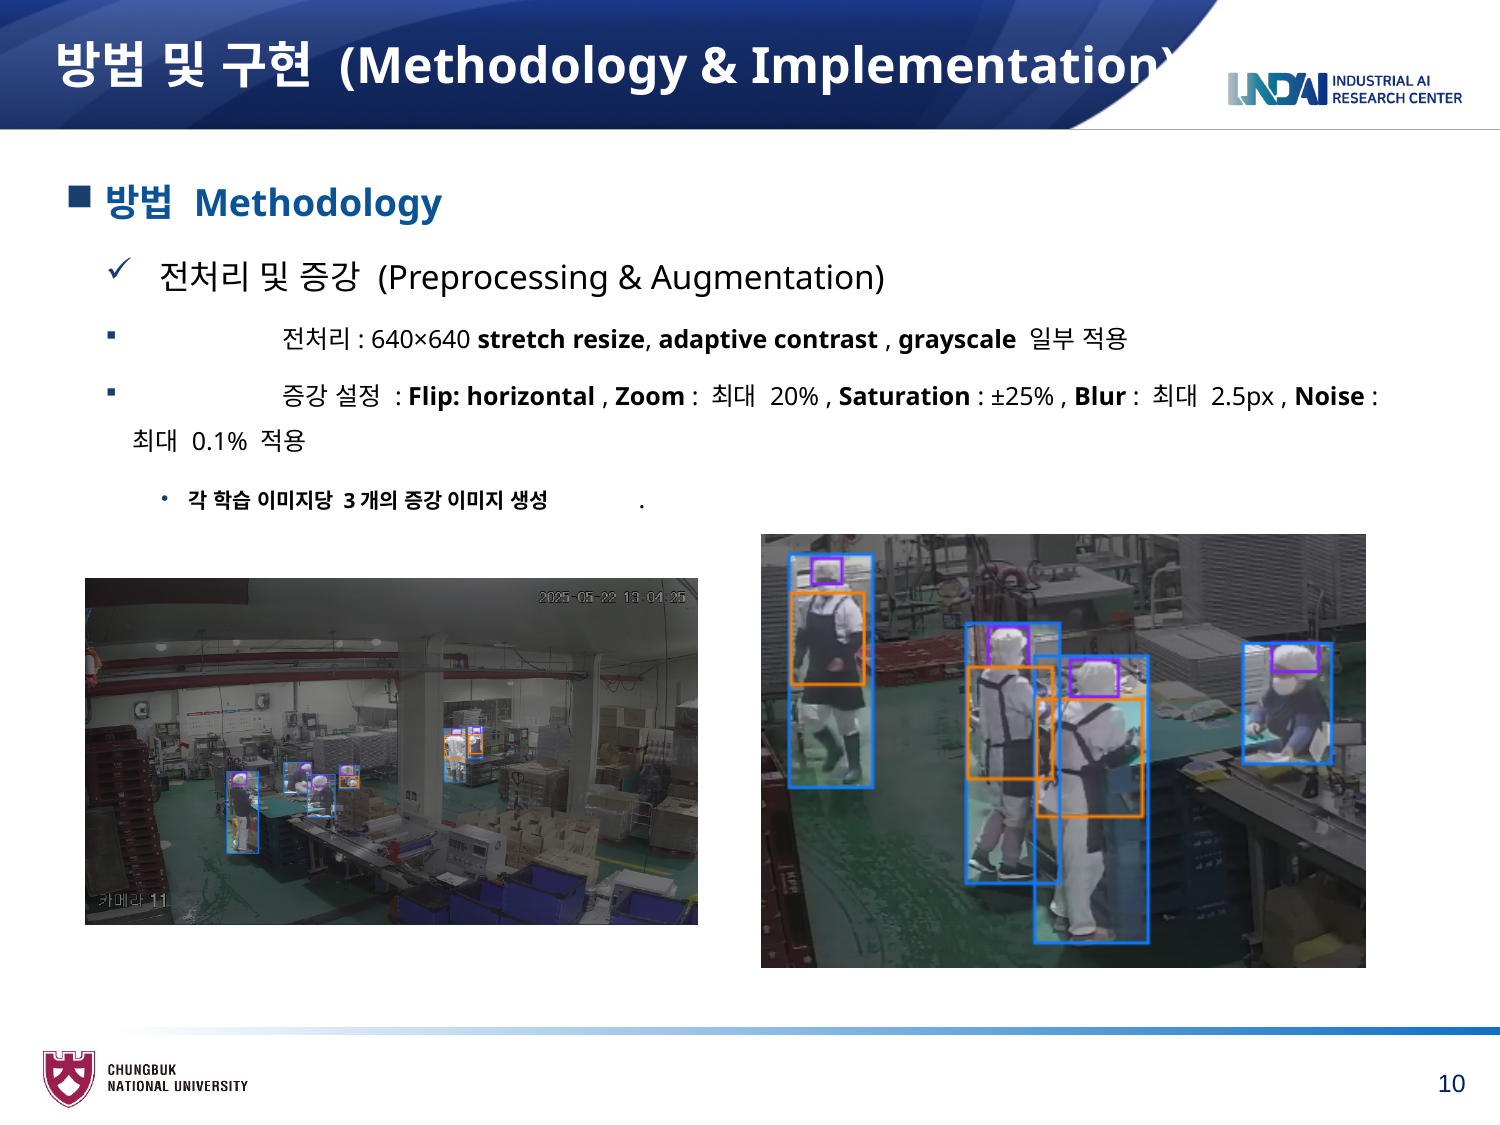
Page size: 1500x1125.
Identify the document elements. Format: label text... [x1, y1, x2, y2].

text_box 방법 Methodology 전처리 및 증강 (Preprocessing & Augmentation) 전처리: 640×640 stretch resize, adaptive contrast , grayscale 일부 적용 증강 설정 : Flip: horizontal , Zoom : 최대 20% , Saturation : ±25% , Blur : 최대 2.5px , Noise : 최대 0.1% 적용 각 학습 이미지당 3개의 증강 이미지 생성 . [65, 178, 1430, 638]
title 방법 및 구현 (Methodology & Implementation) [55, 10, 1375, 116]
picture [85, 578, 699, 925]
picture [41, 1049, 249, 1109]
picture [0, 0, 1500, 129]
picture [761, 534, 1366, 969]
